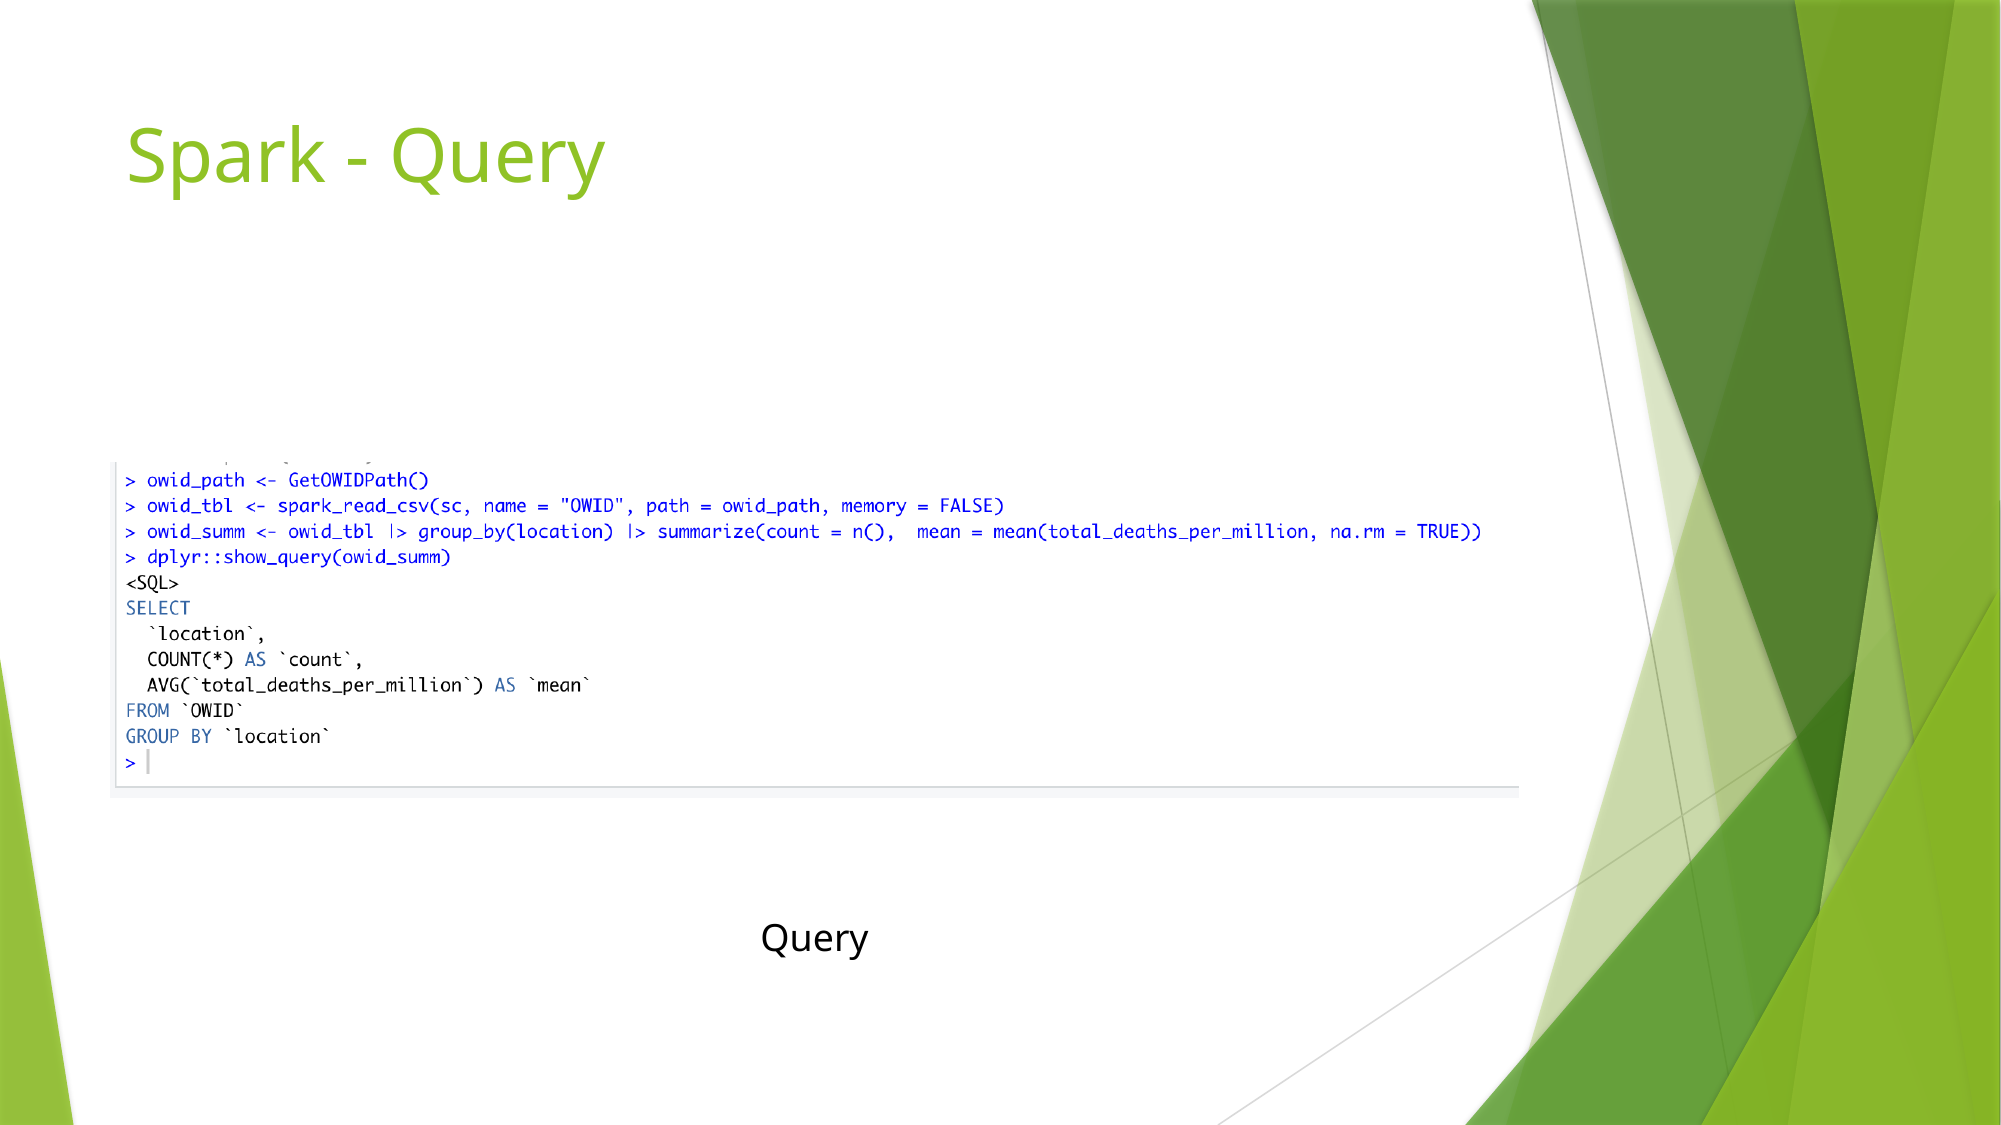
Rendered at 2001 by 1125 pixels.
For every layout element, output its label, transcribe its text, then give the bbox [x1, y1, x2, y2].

text_box Query [110, 906, 1519, 990]
picture [109, 461, 1520, 799]
title Spark - Query [111, 99, 1522, 317]
